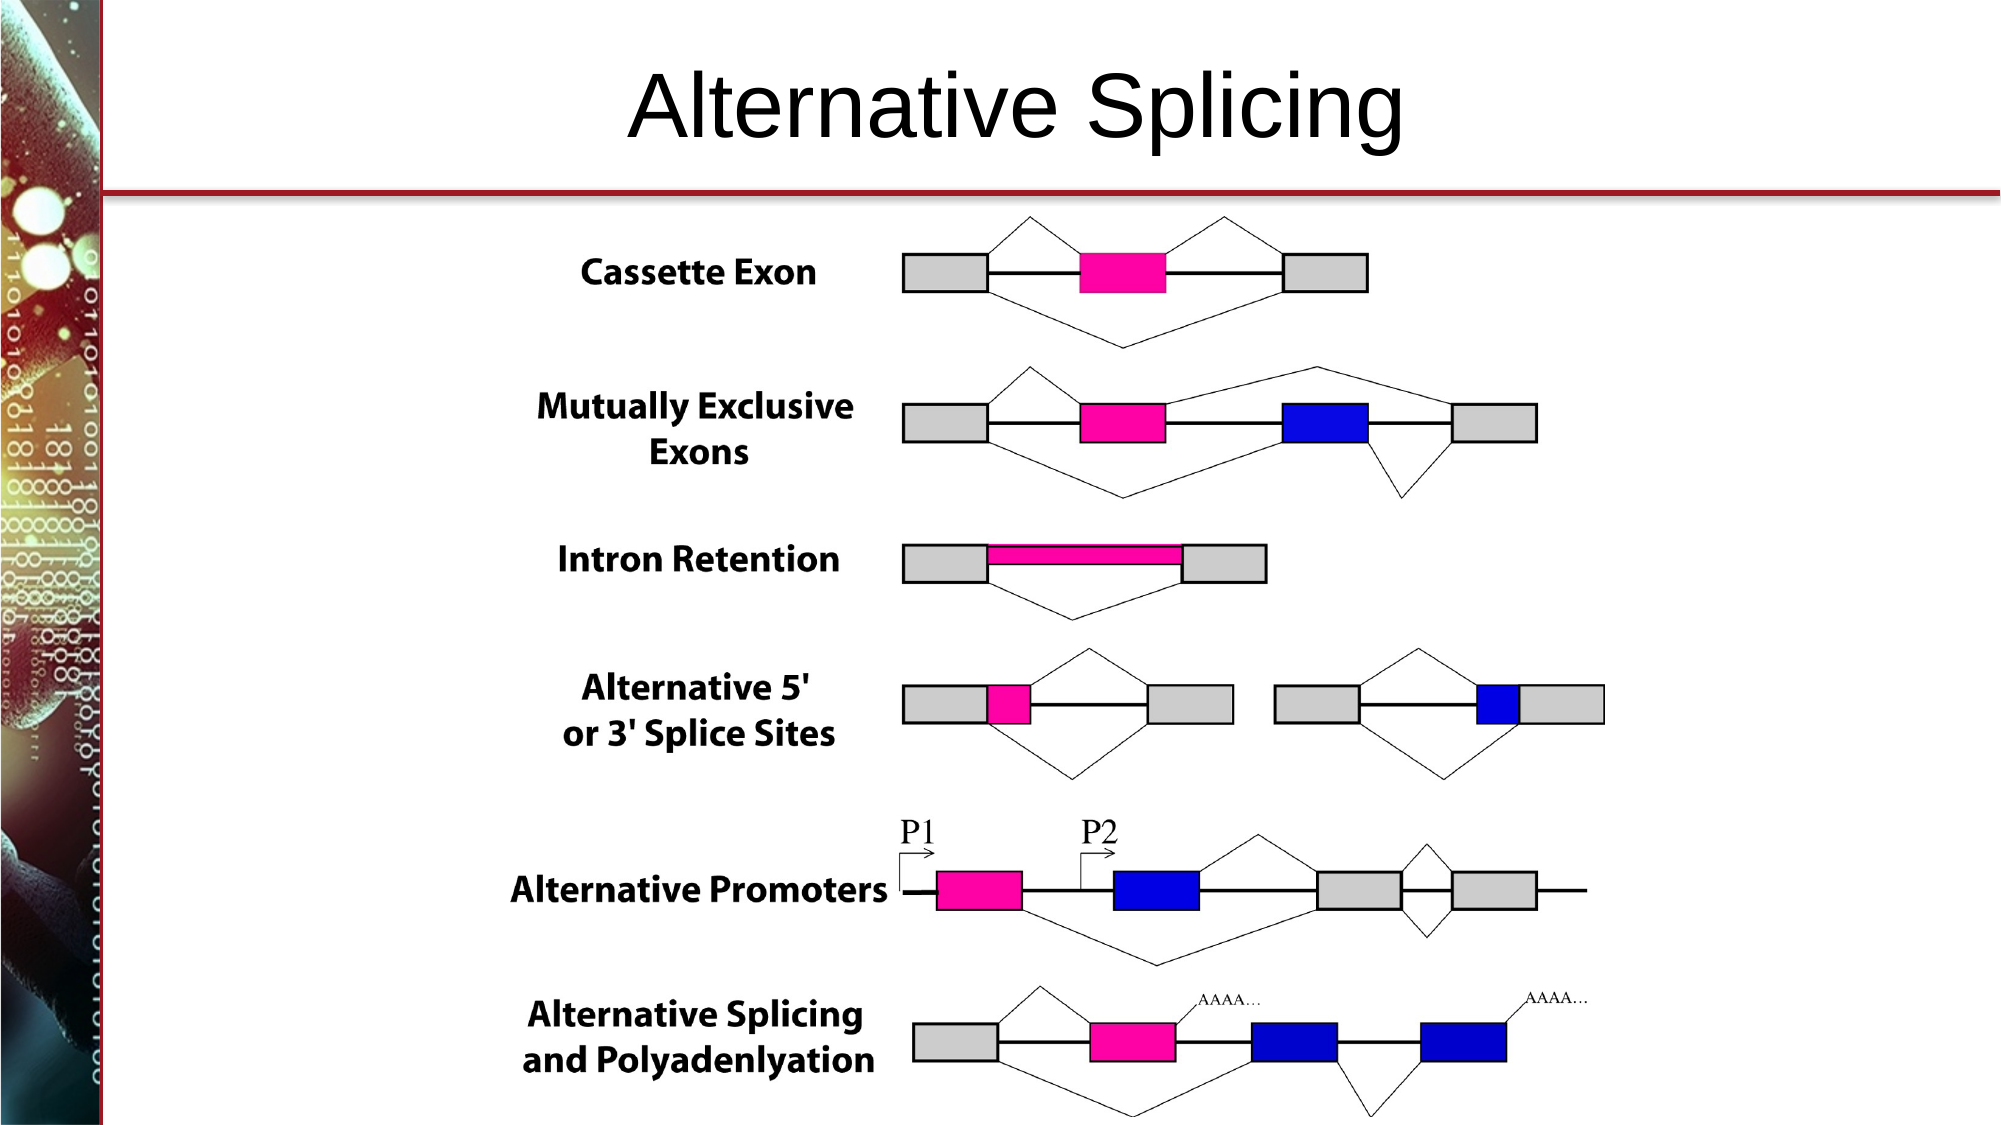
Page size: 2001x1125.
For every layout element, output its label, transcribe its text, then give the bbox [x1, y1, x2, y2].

title Alternative Splicing [135, 31, 1900, 171]
picture [509, 215, 1605, 1117]
picture [1, 1, 99, 1124]
